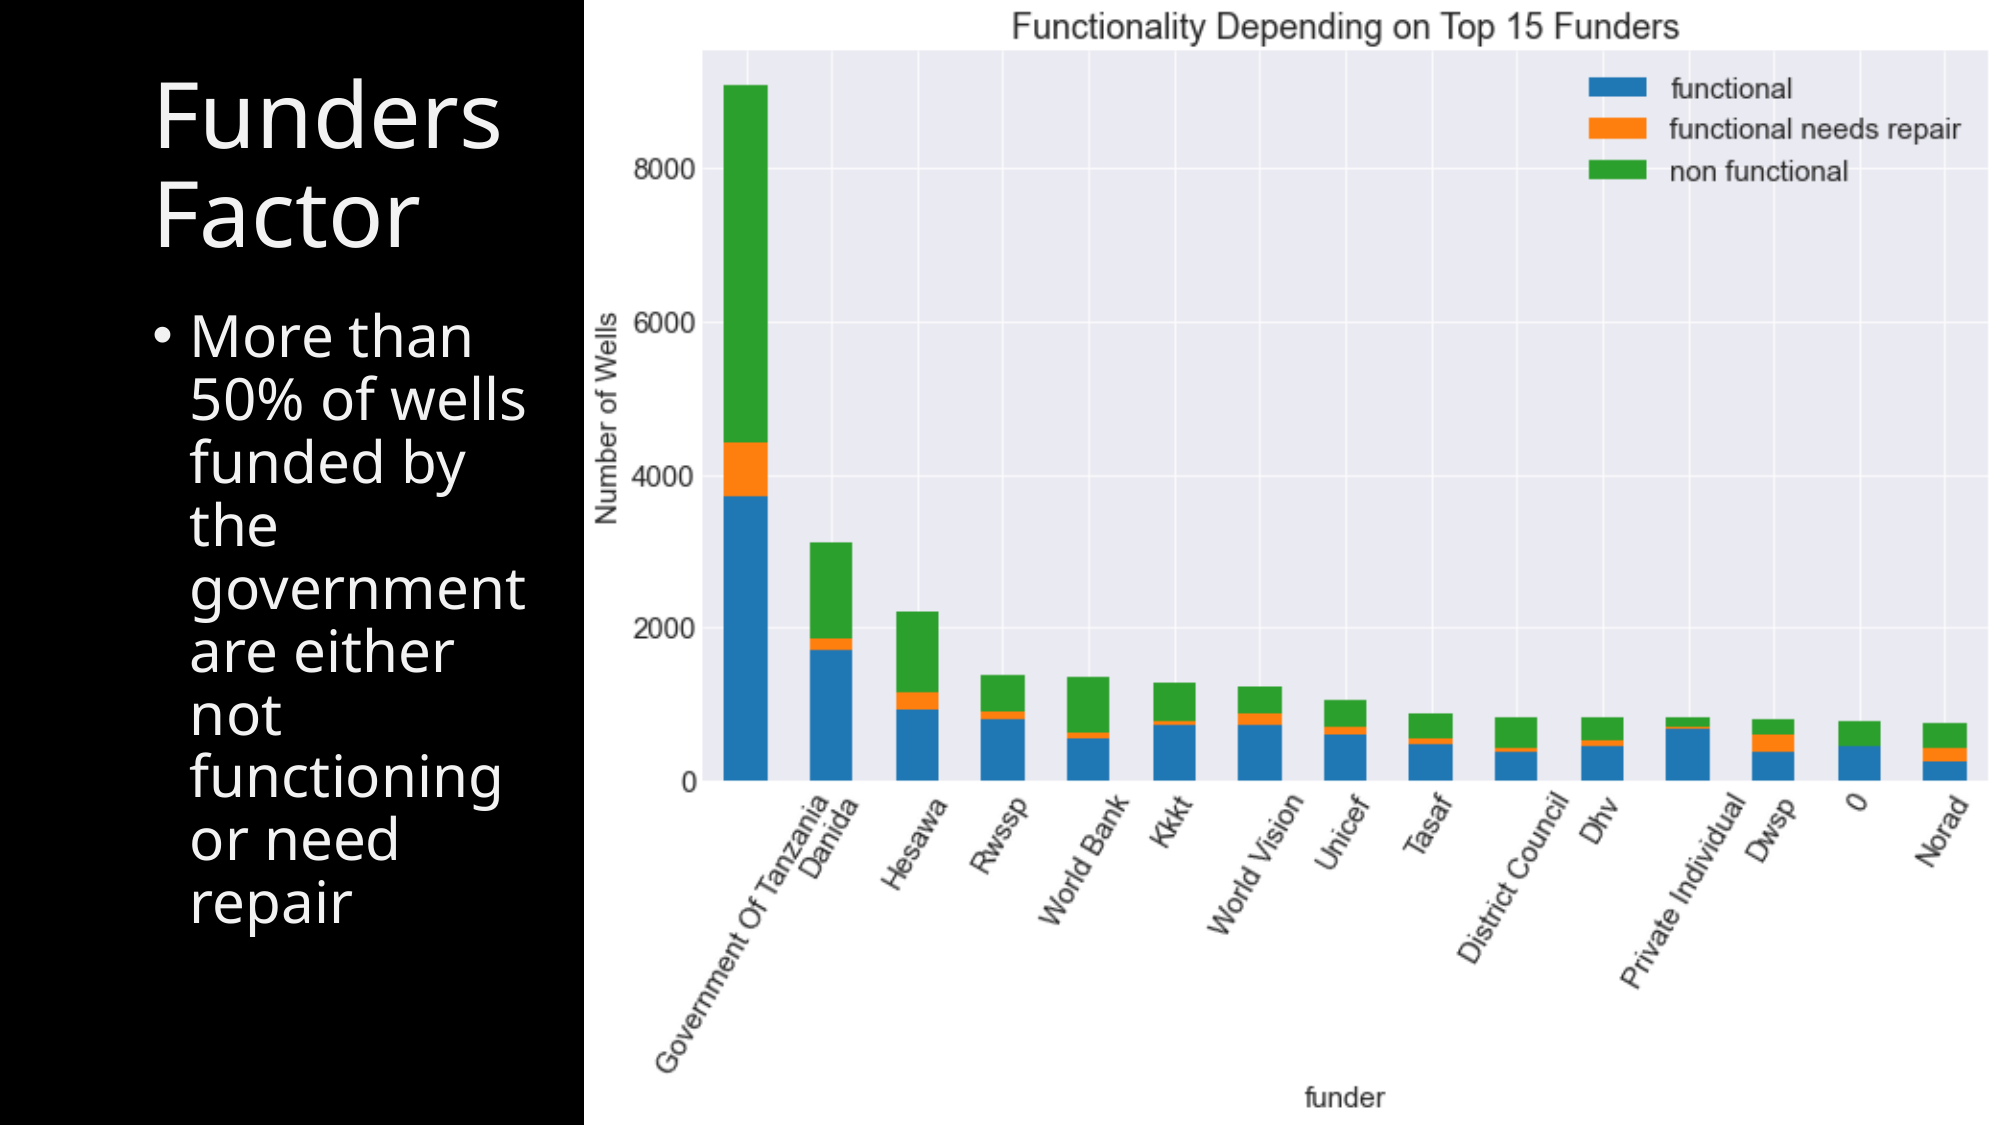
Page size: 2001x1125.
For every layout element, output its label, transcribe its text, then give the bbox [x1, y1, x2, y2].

list More than 50% of wells funded by the government are either not functioning or need repair [137, 299, 561, 1014]
title Funders Factor [137, 59, 584, 278]
picture [584, 0, 2000, 1125]
